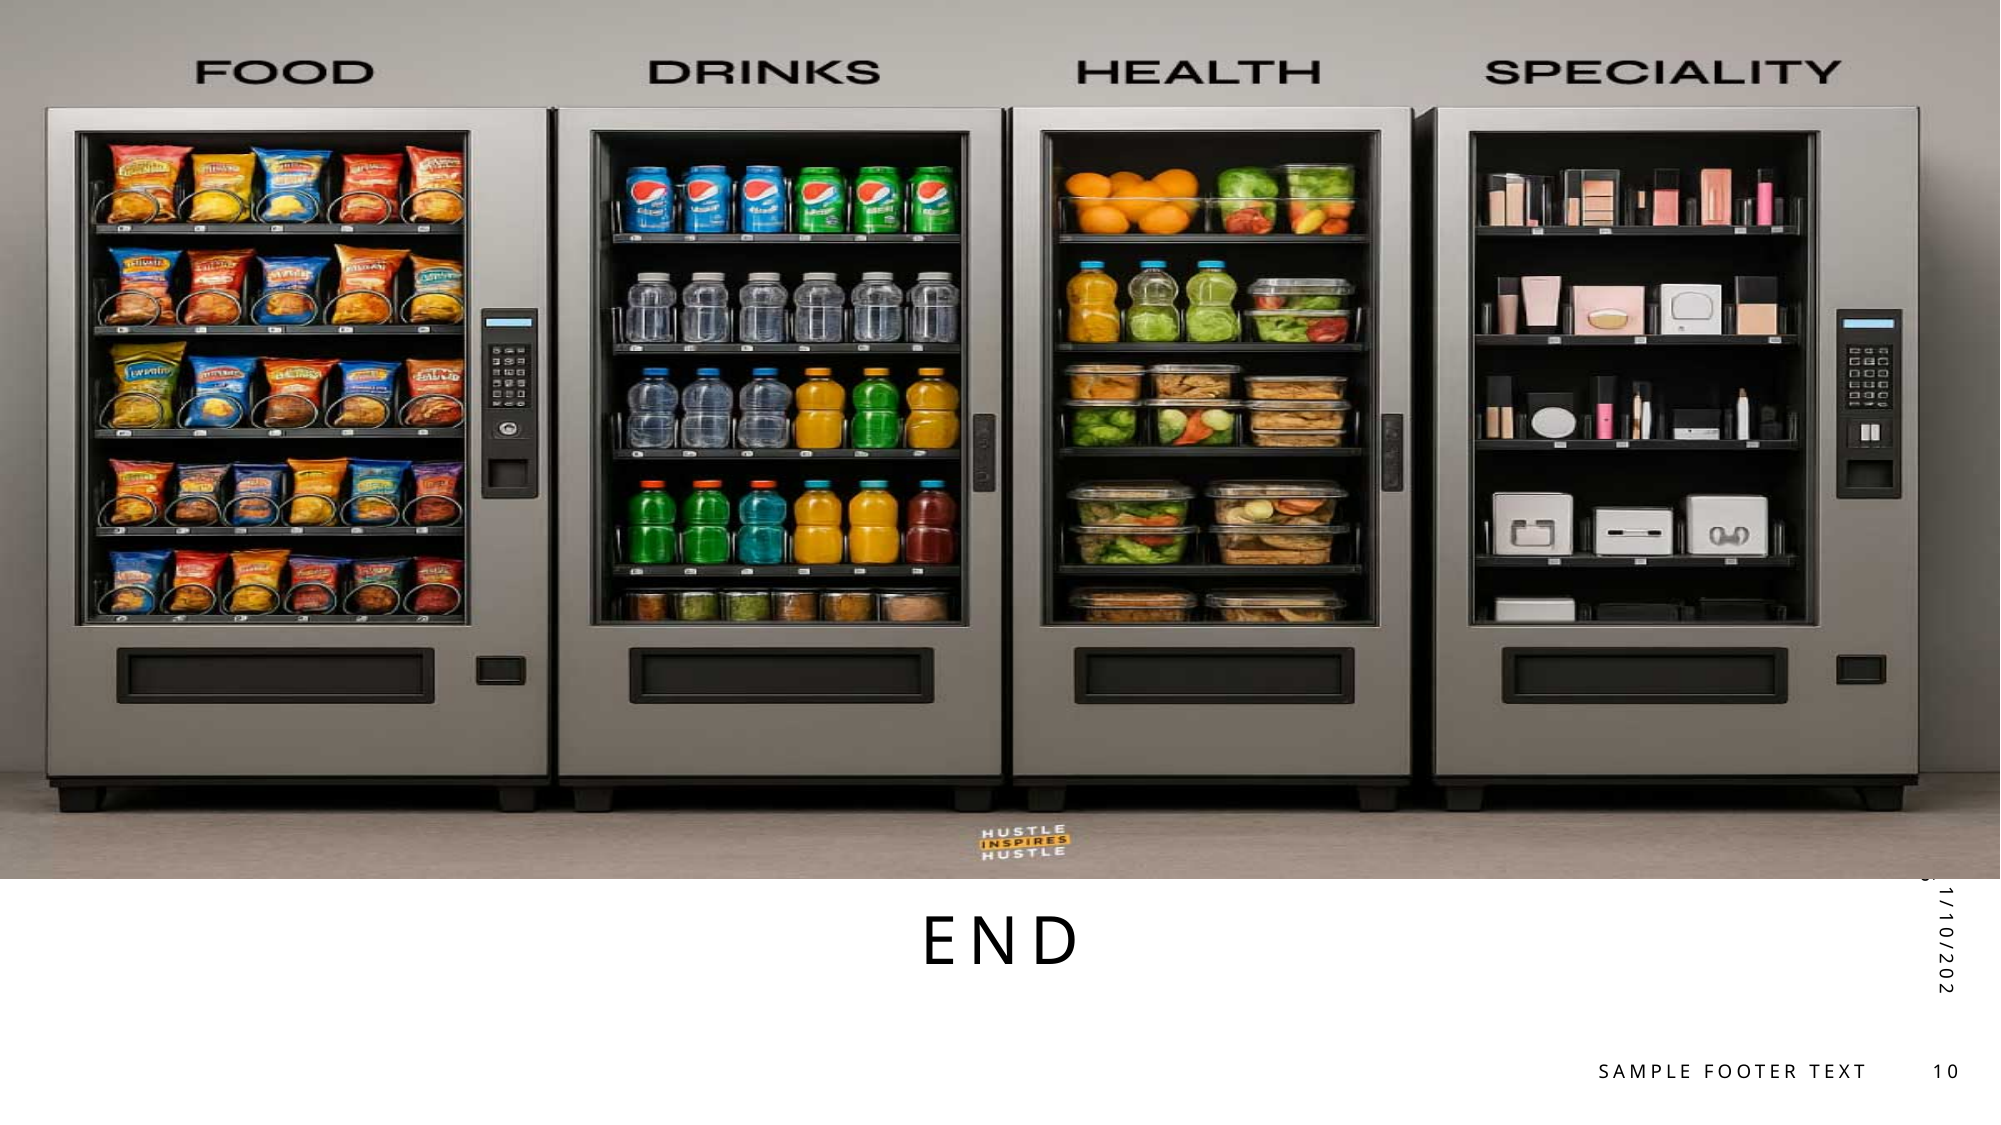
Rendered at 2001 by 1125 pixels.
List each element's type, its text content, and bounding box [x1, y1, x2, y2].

picture [0, 0, 2000, 879]
slide_number 10 [1879, 1042, 1974, 1103]
footer Sample Footer Text [1341, 1042, 1879, 1103]
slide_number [1915, 879, 1976, 1020]
title END [150, 879, 1850, 985]
